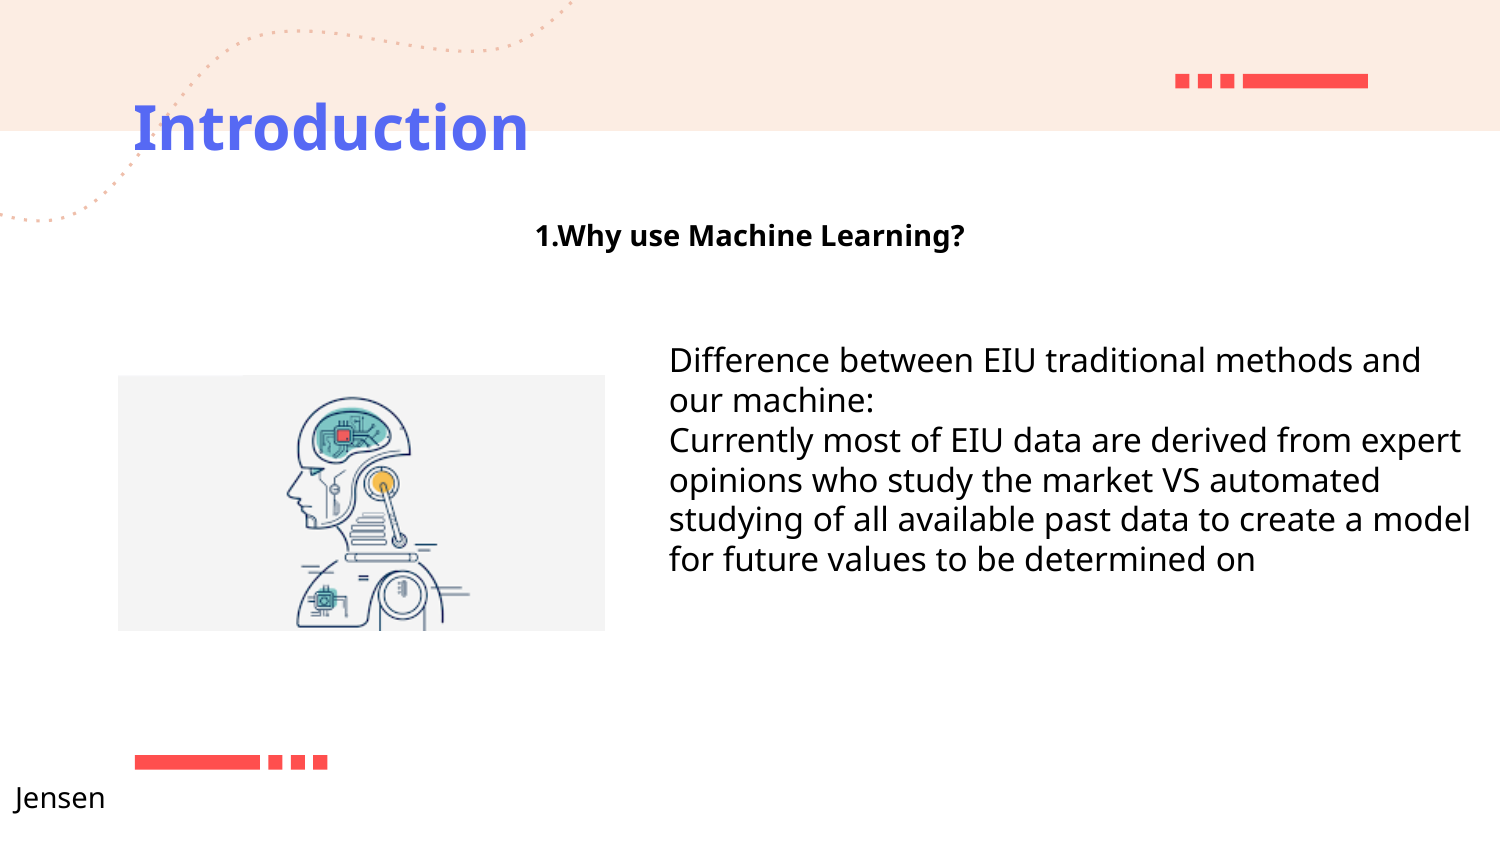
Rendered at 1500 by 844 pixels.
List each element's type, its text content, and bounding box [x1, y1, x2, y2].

text_box 1.Why use Machine Learning? [442, 202, 1058, 268]
list Difference between EIU traditional methods and our machine: Currently most of EIU data are derived from expert opinions who study the market VS automated studying of all available past data to create a model for future values to be determined on [653, 323, 1500, 733]
picture [117, 375, 605, 631]
text_box Jensen [0, 764, 129, 830]
title Introduction [118, 72, 1382, 167]
